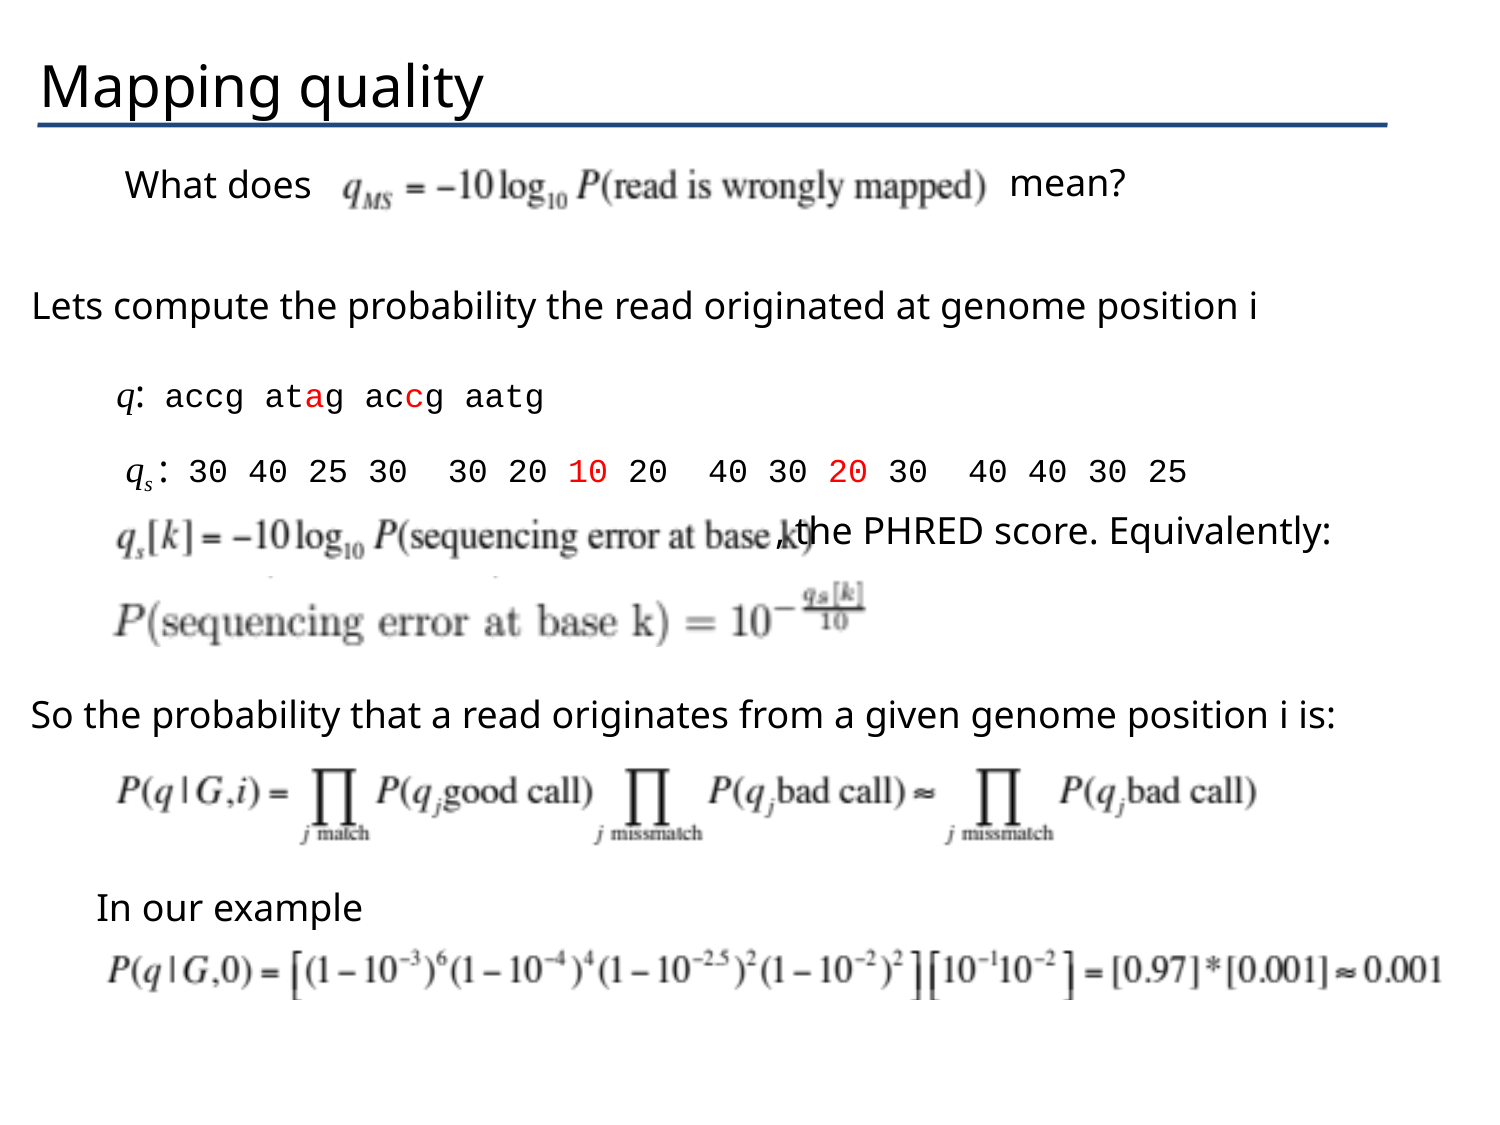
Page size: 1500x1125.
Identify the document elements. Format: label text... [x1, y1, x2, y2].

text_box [338, 162, 990, 213]
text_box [112, 762, 1260, 851]
picture [99, 574, 867, 647]
title Mapping quality [24, 37, 1375, 130]
text_box In our example [81, 876, 379, 937]
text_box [112, 512, 816, 563]
text_box So the probability that a read originates from a given genome position i is: [15, 683, 1353, 743]
text_box What does [109, 154, 337, 214]
text_box mean? [994, 151, 1141, 212]
text_box q: accg atag accg aatg [101, 362, 560, 423]
text_box qs : 30 40 25 30 30 20 10 20 40 30 20 30 40 40 30 25 [110, 437, 1204, 504]
text_box , the PHRED score. Equivalently: [760, 499, 1348, 560]
text_box Lets compute the probability the read originated at genome position i [16, 274, 1275, 335]
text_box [103, 937, 1446, 1001]
